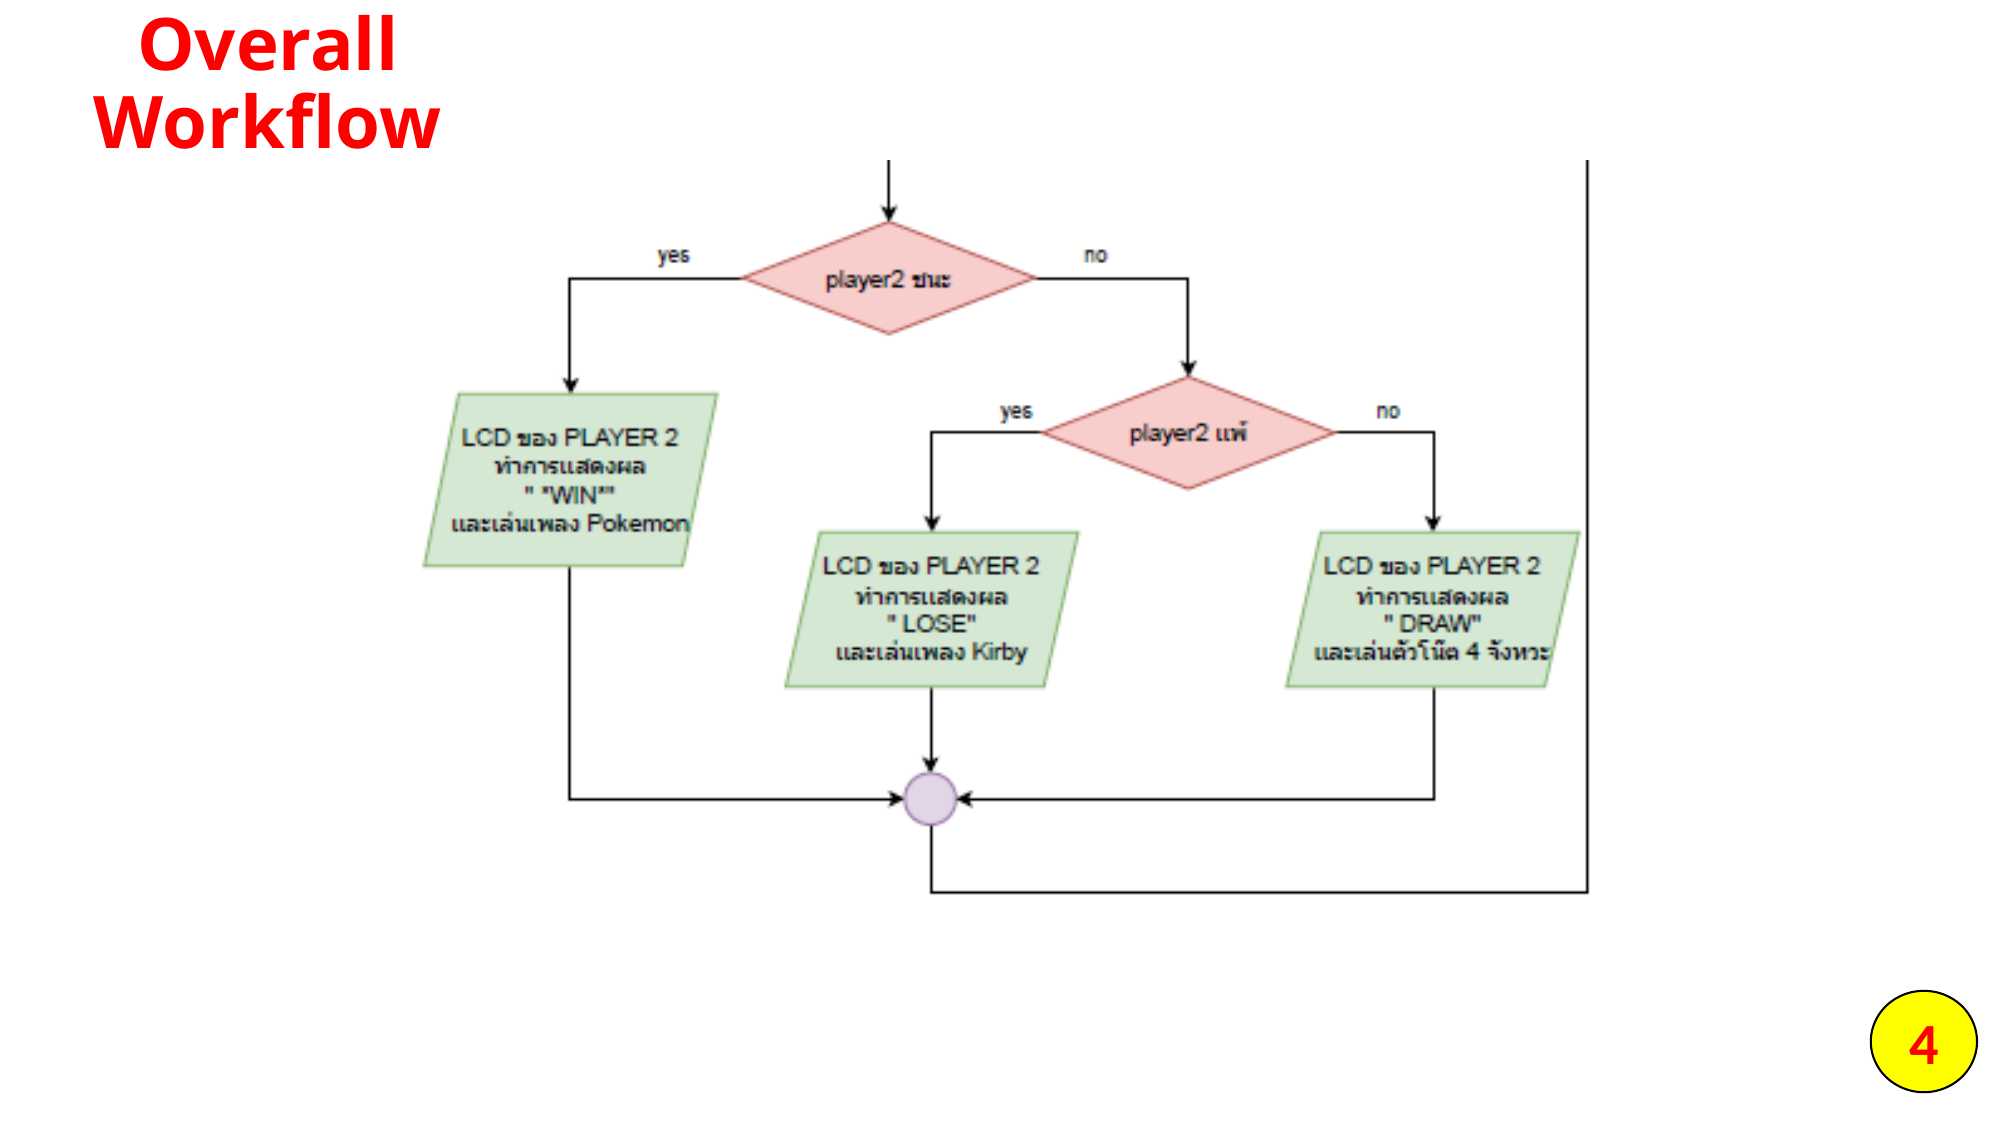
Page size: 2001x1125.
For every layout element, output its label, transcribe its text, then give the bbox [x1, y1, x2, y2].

picture [290, 160, 1710, 965]
text_box Overall Workflow [1, 0, 534, 172]
text_box 4 [1869, 989, 1979, 1094]
